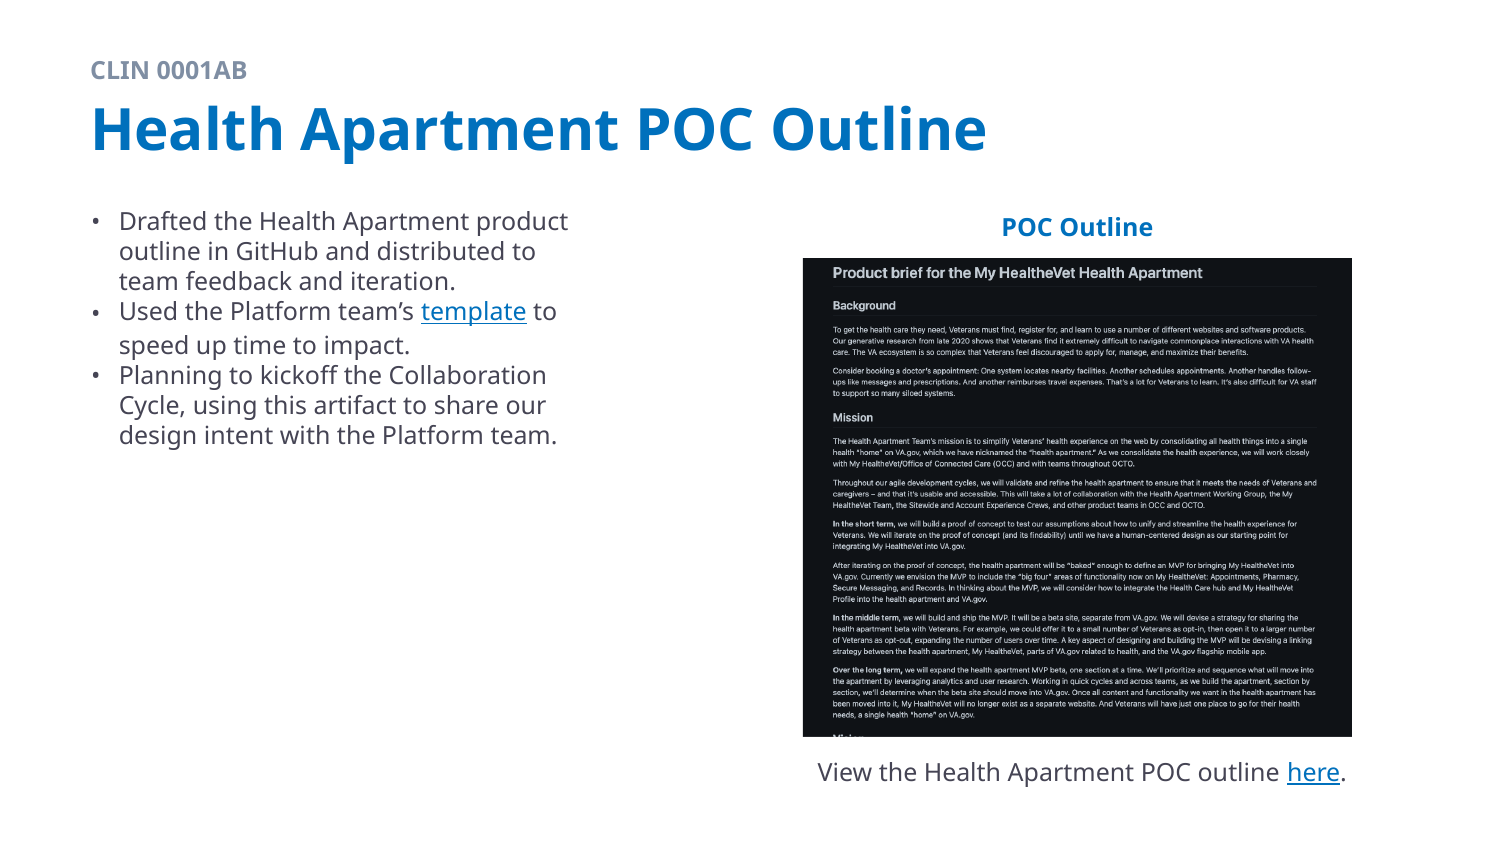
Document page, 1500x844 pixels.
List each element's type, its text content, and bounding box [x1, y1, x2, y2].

text_box View the Health Apartment POC outline here. [802, 741, 1425, 806]
list CLIN 0001AB [75, 40, 1425, 84]
text_box POC Outline [802, 196, 1352, 258]
title Health Apartment POC Outline [75, 84, 1425, 188]
text_box Drafted the Health Apartment product outline in GitHub and distributed to team feedback and iteration. Used the Platform team’s template to speed up time to impact. Planning to kickoff the Collaboration Cycle, using this artifact to share our design intent with the Platform team. [75, 188, 591, 742]
picture [802, 258, 1353, 737]
